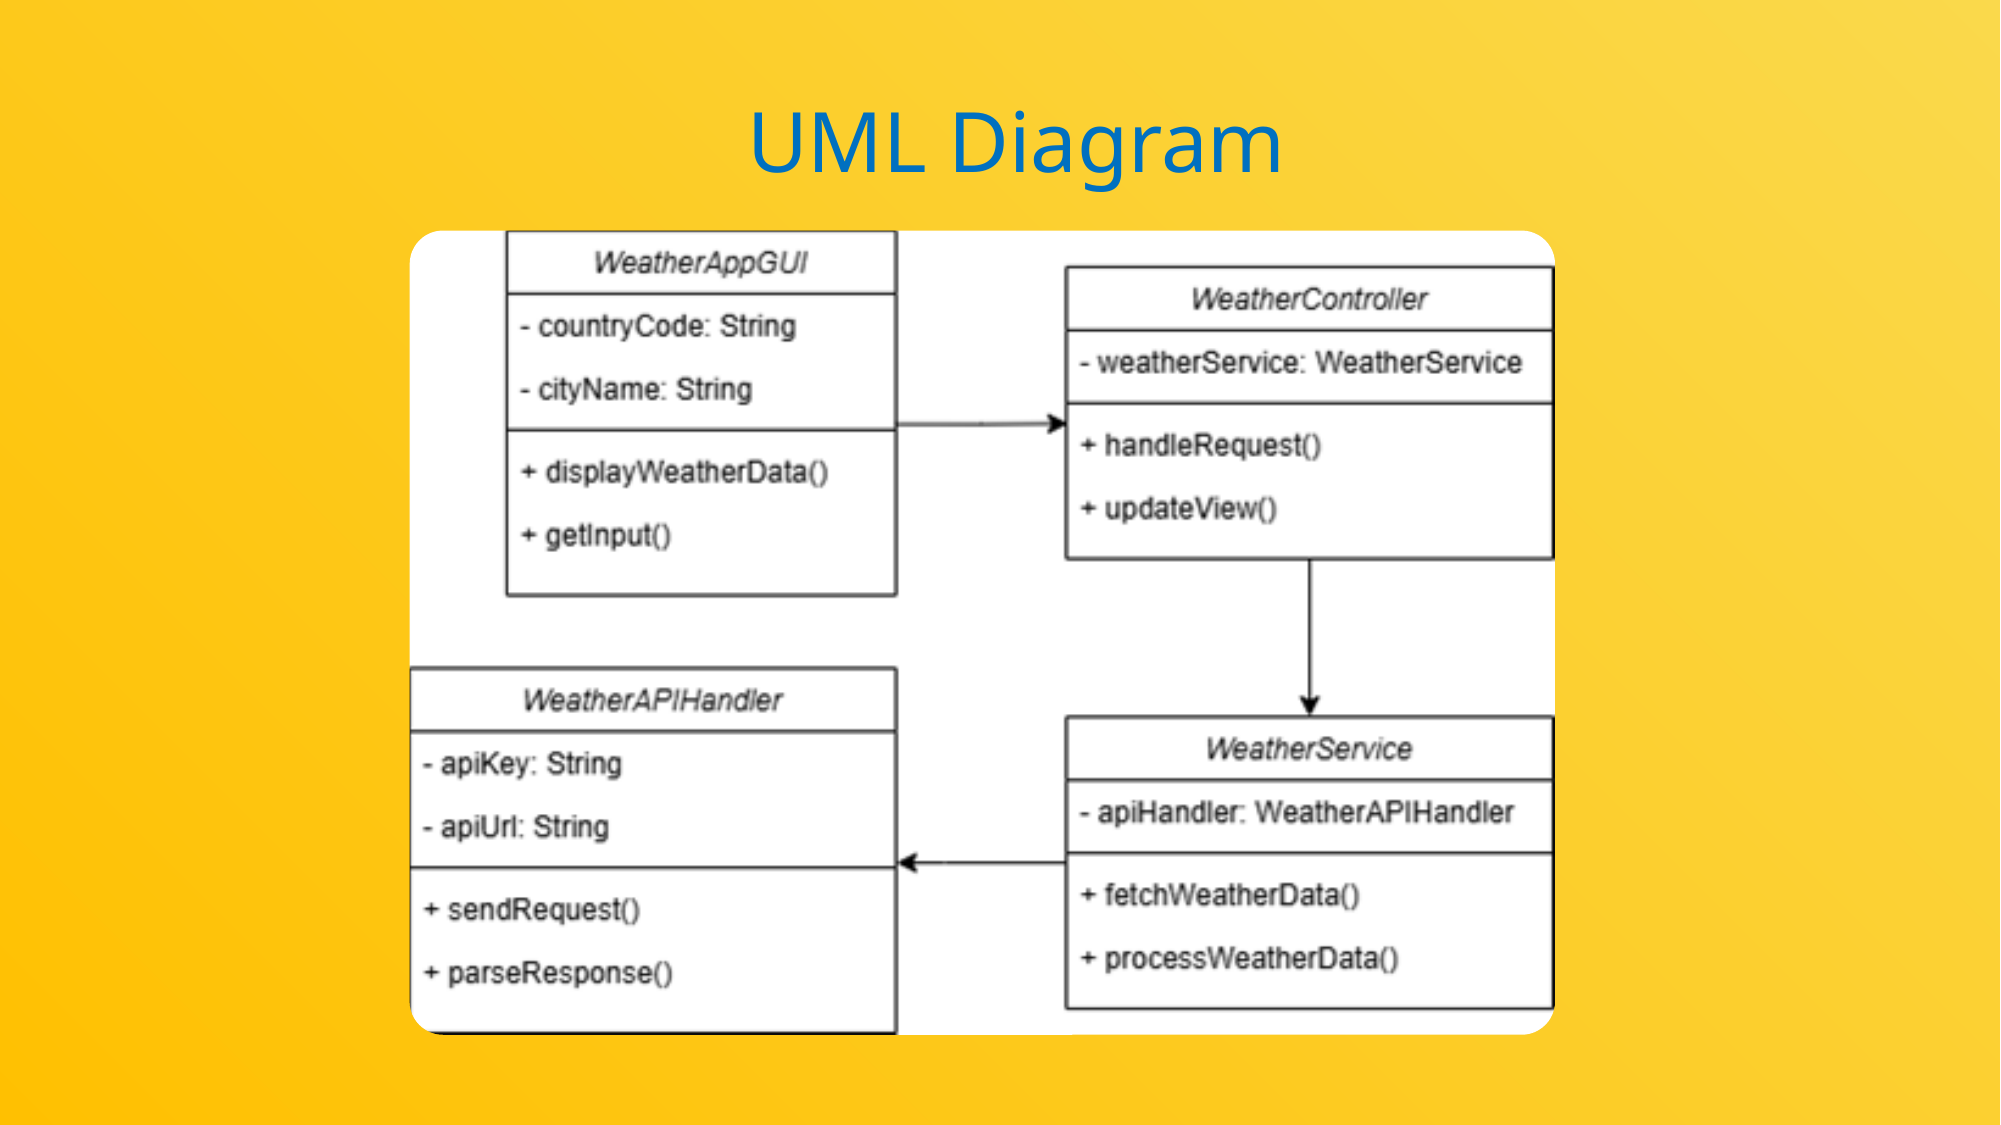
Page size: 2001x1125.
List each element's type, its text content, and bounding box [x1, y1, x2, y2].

picture [146, 189, 1857, 1036]
text_box UML Diagram [460, 82, 1573, 197]
text_box [0, 0, 2000, 1125]
